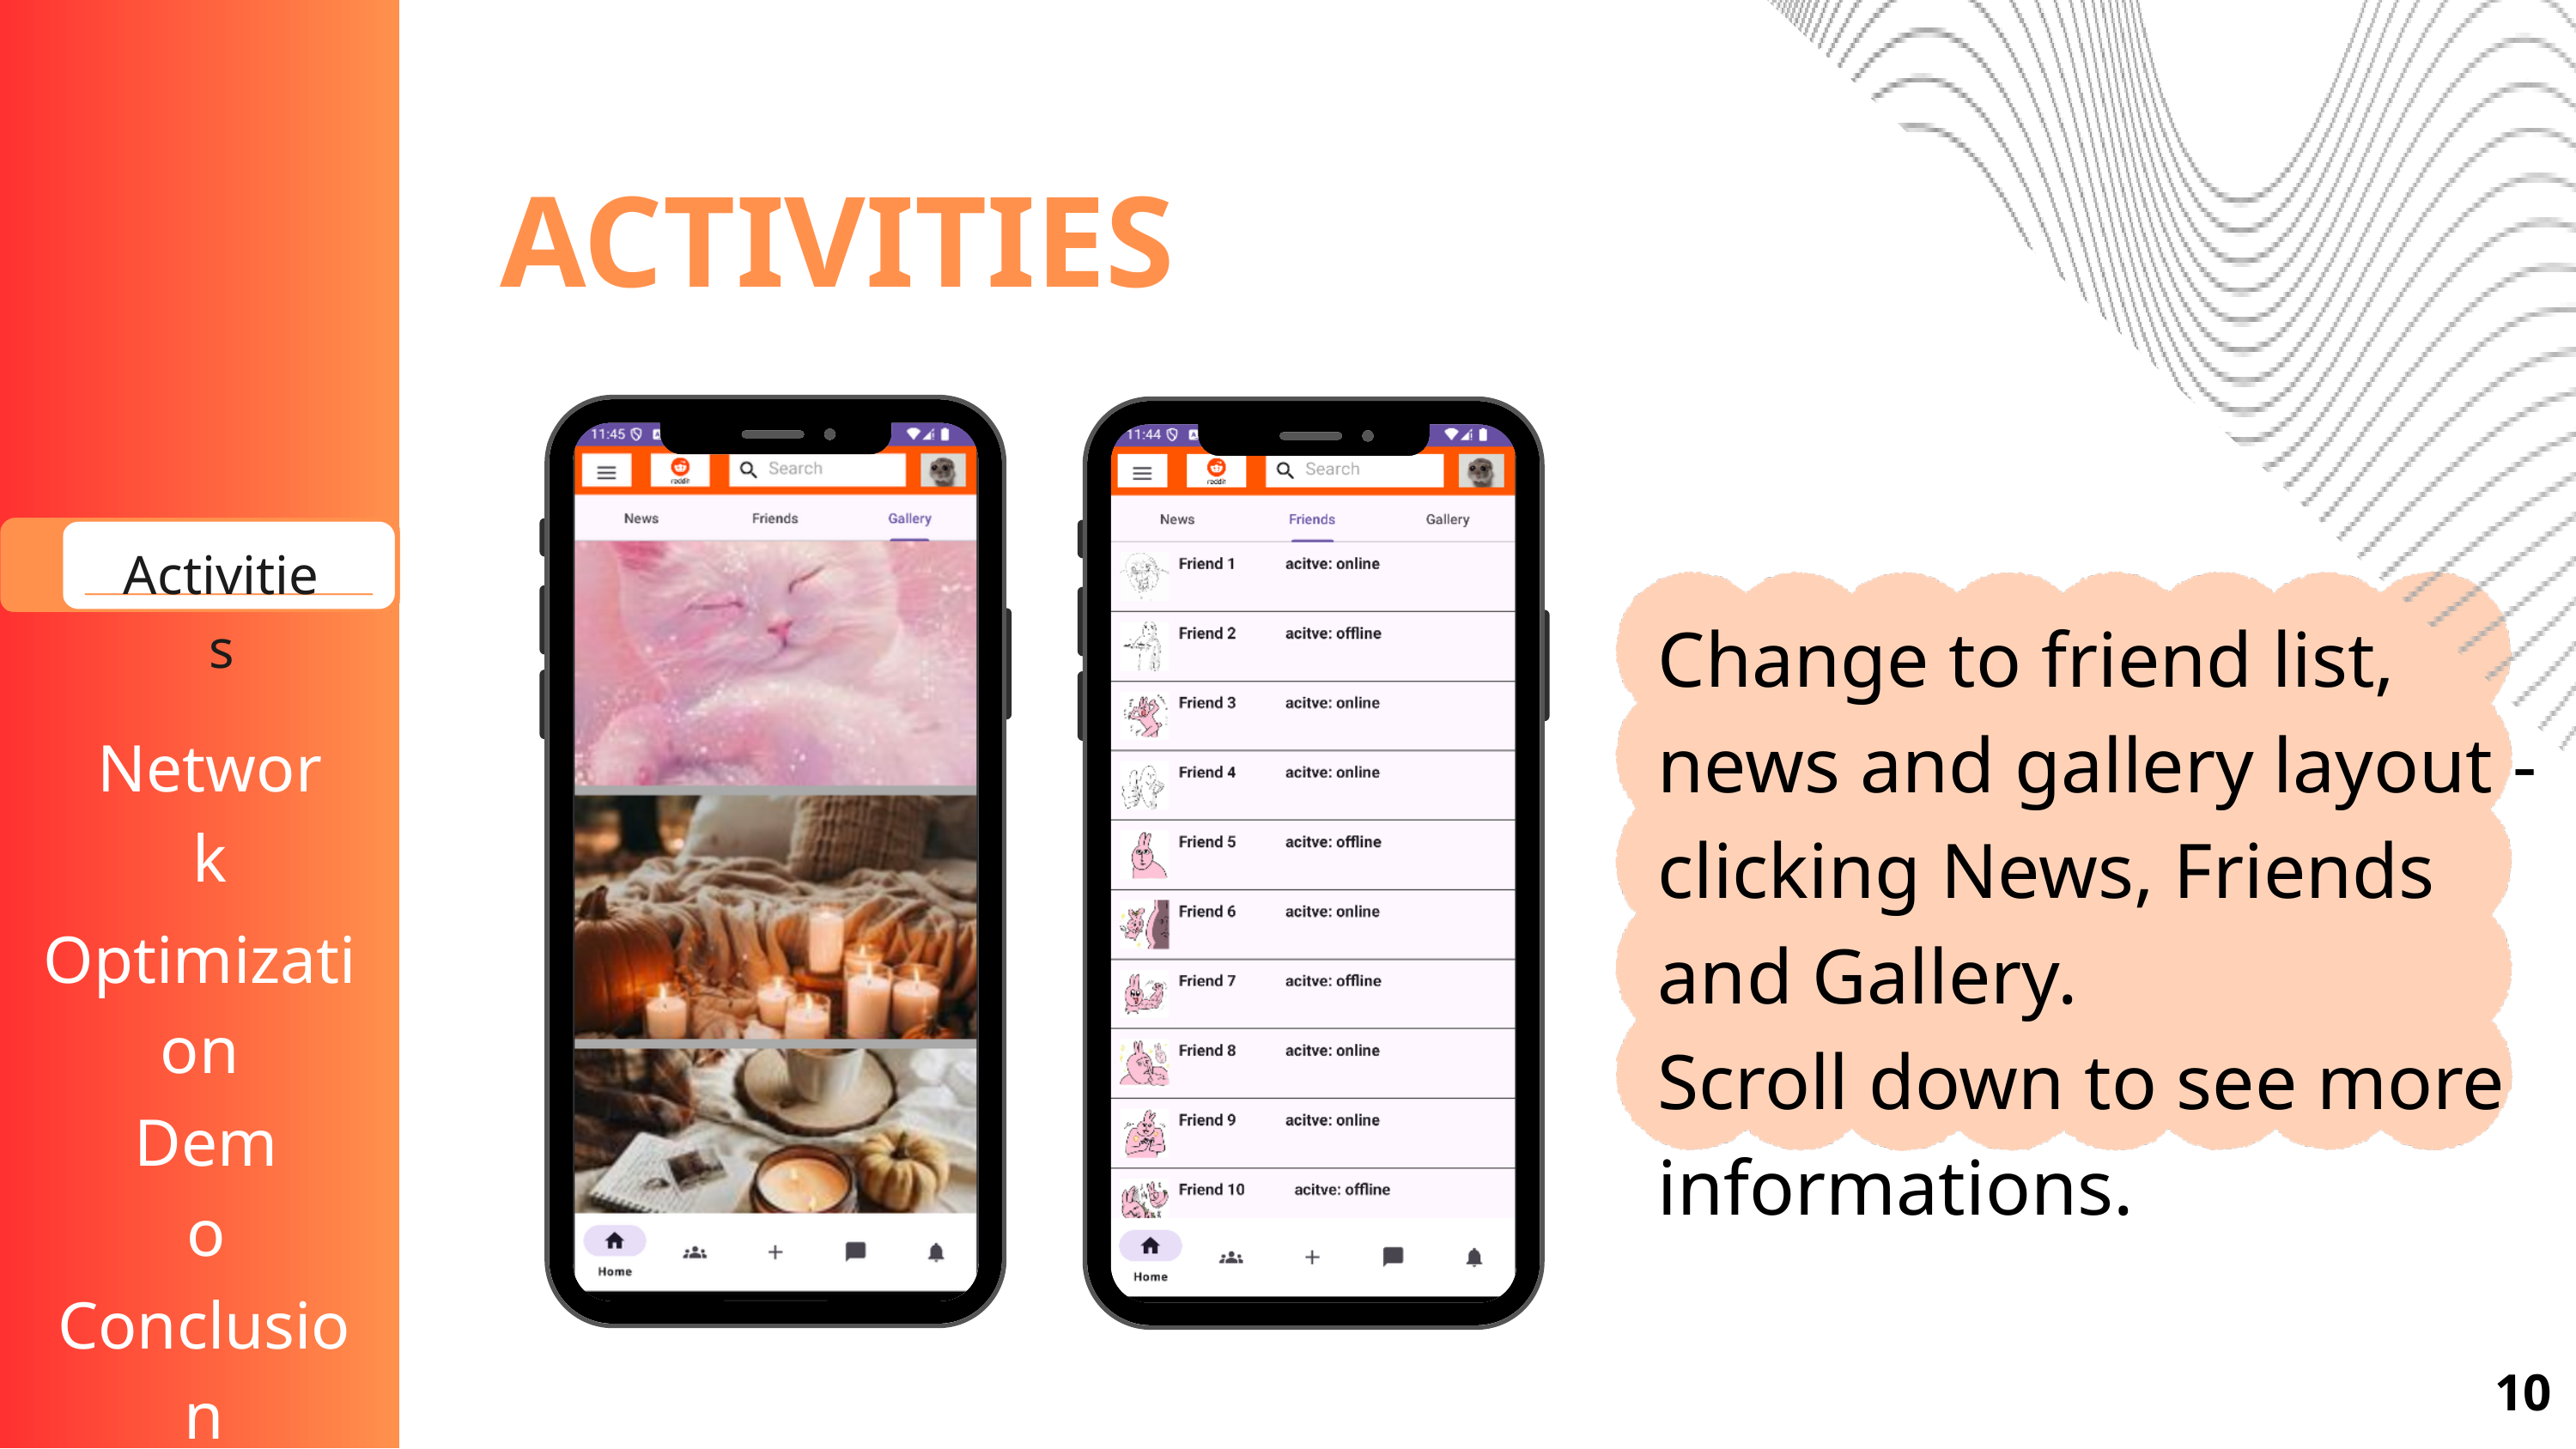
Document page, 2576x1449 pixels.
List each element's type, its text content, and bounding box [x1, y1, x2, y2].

text_box [1766, 0, 2576, 764]
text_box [0, 0, 400, 1449]
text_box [539, 394, 1012, 1329]
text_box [1077, 396, 1550, 1331]
text_box ACTIVITIES [500, 187, 1869, 312]
text_box 10 [2494, 1350, 2552, 1422]
text_box Change to friend list, news and gallery layout - clicking News, Friends and Gallery. Scroll down to see more informations. [1657, 597, 2541, 1230]
text_box [1615, 571, 2398, 1151]
